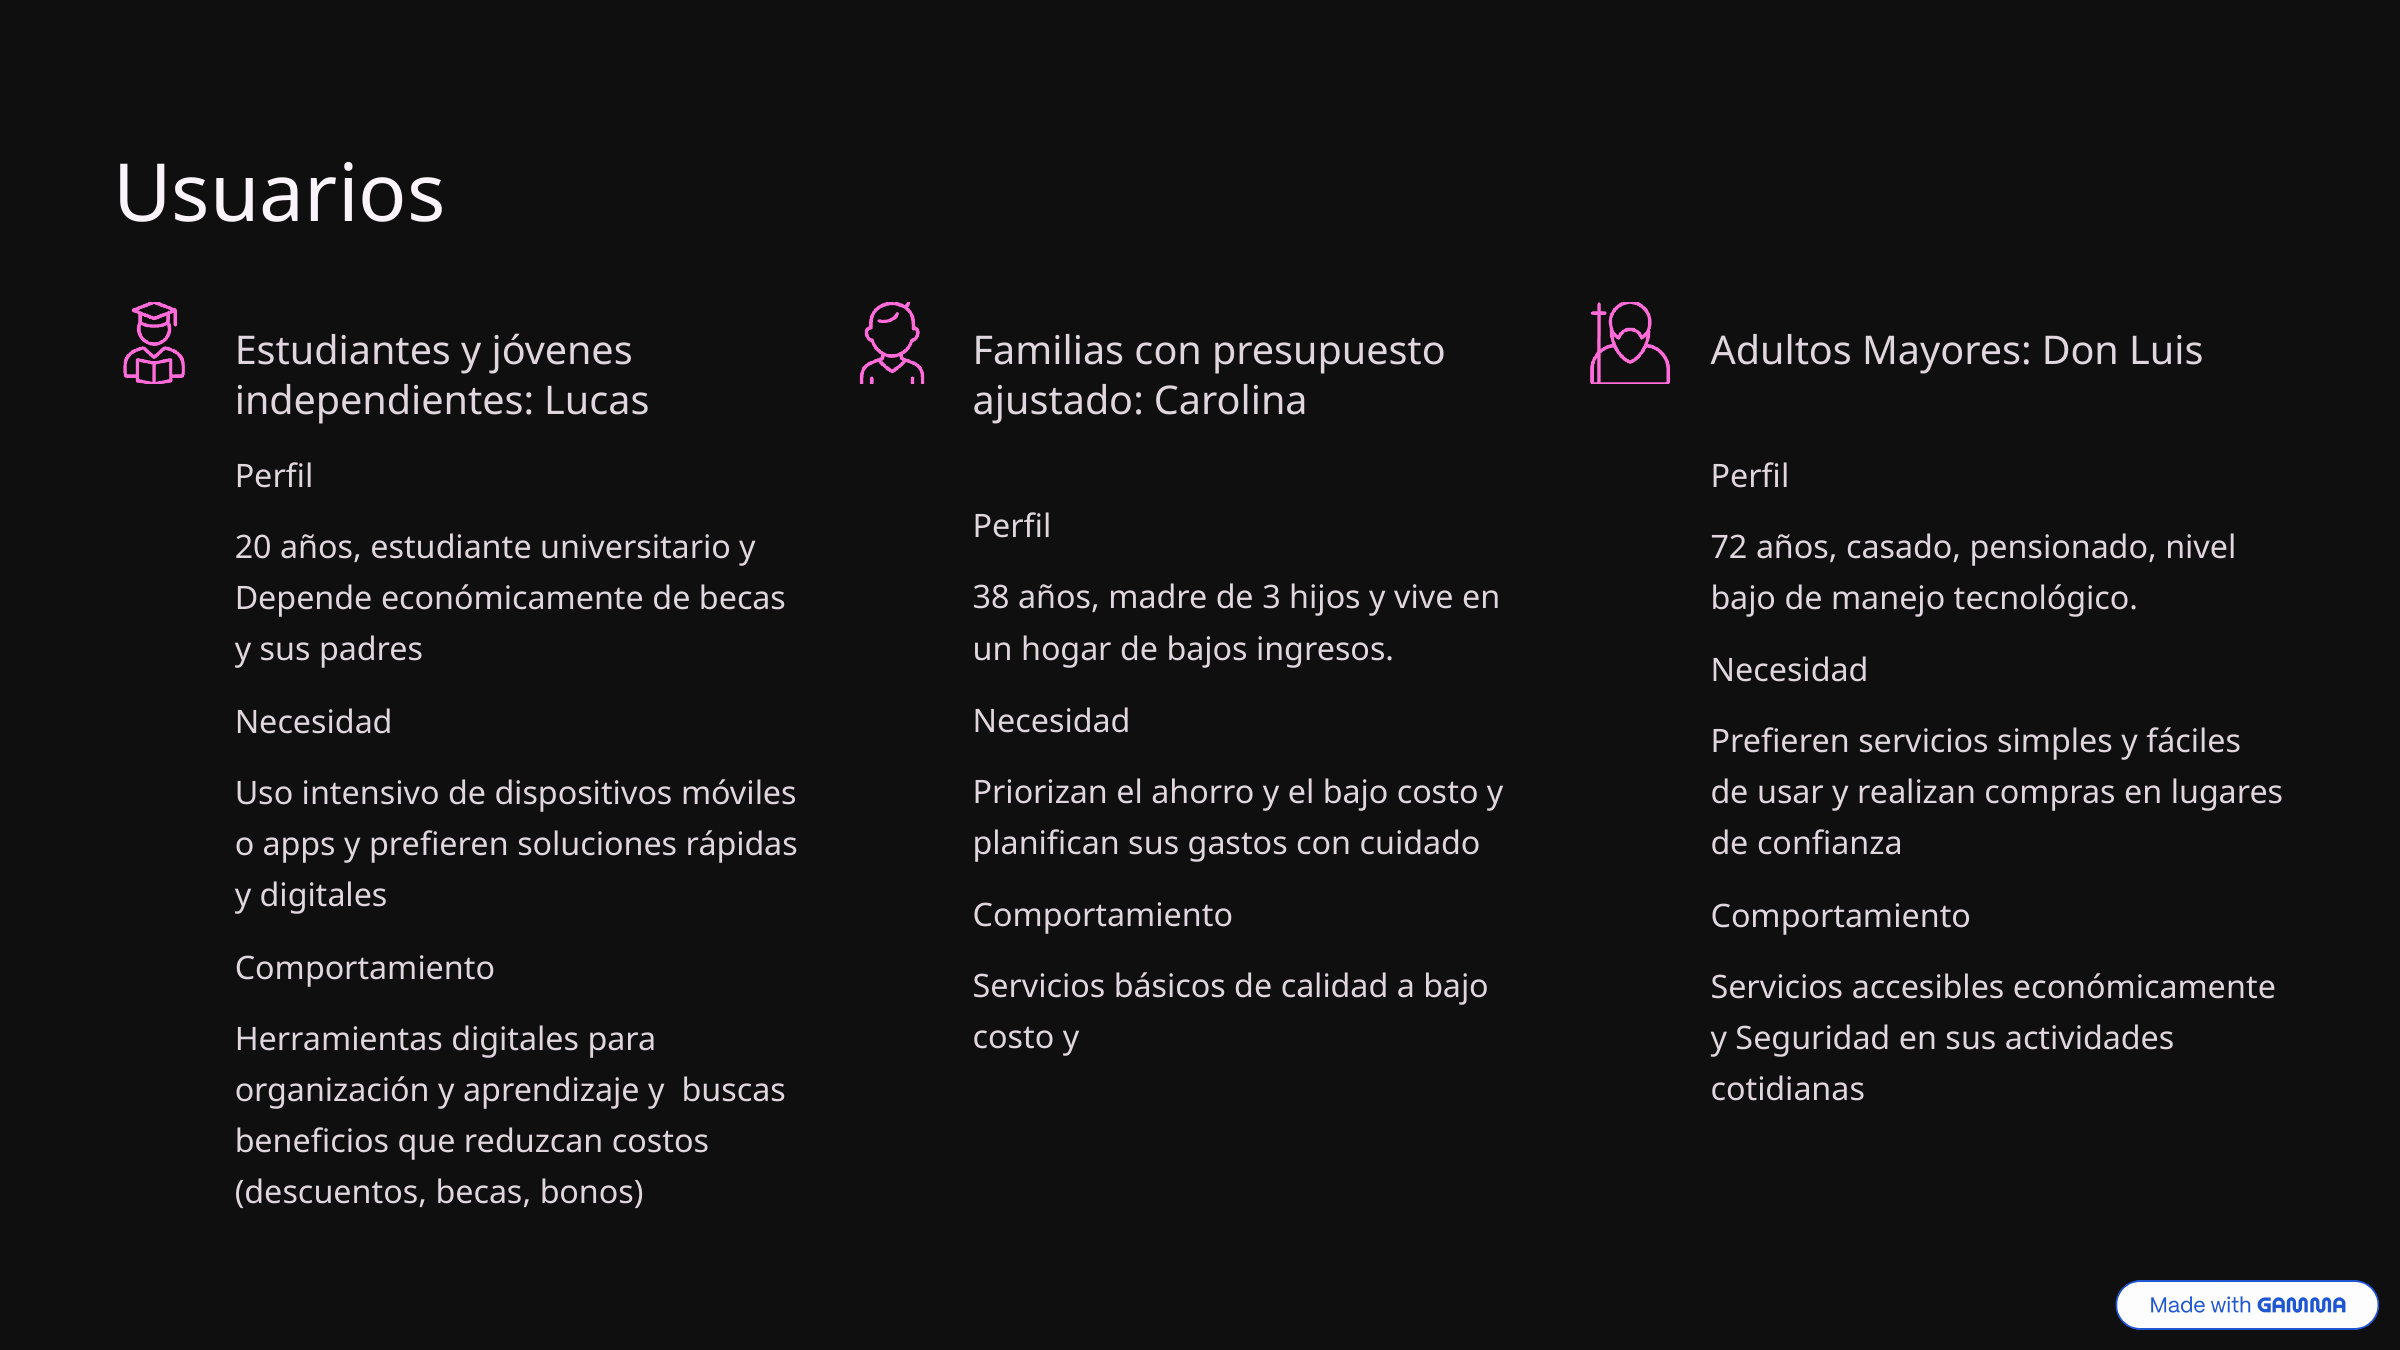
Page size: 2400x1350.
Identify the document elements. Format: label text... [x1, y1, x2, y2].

text_box 38 años, madre de 3 hijos y vive en un hogar de bajos ingresos. [972, 564, 1549, 668]
text_box Prefieren servicios simples y fáciles de usar y realizan compras en lugares de confianza [1710, 708, 2287, 864]
text_box Priorizan el ahorro y el bajo costo y planifican sus gastos con cuidado [972, 758, 1549, 863]
picture [1589, 302, 1671, 384]
text_box Comportamiento [1710, 882, 2287, 935]
text_box Perfil [1710, 442, 2287, 495]
text_box Usuarios [113, 136, 923, 238]
text_box Necesidad [1710, 636, 2287, 689]
picture [851, 302, 933, 384]
text_box Estudiantes y jóvenes independientes: Lucas [234, 322, 811, 424]
text_box Perfil [972, 493, 1549, 545]
text_box Comportamiento [234, 934, 811, 987]
text_box Perfil [234, 442, 811, 495]
text_box Servicios básicos de calidad a bajo costo y [972, 952, 1549, 1057]
text_box 20 años, estudiante universitario y Depende económicamente de becas y sus padres [234, 513, 811, 670]
picture [2106, 1271, 2389, 1339]
text_box Uso intensivo de dispositivos móviles o apps y prefieren soluciones rápidas y digitales [234, 759, 811, 916]
text_box Necesidad [972, 687, 1549, 740]
text_box Herramientas digitales para organización y aprendizaje y buscas beneficios que reduzcan costos (descuentos, becas, bonos) [234, 1005, 811, 1213]
text_box Servicios accesibles económicamente y Seguridad en sus actividades cotidianas [1710, 954, 2287, 1110]
text_box Comportamiento [972, 881, 1549, 934]
text_box Necesidad [234, 688, 811, 741]
text_box Familias con presupuesto ajustado: Carolina [972, 322, 1549, 474]
picture [113, 302, 195, 384]
text_box Adultos Mayores: Don Luis [1710, 322, 2287, 424]
text_box 72 años, casado, pensionado, nivel bajo de manejo tecnológico. [1710, 513, 2287, 618]
